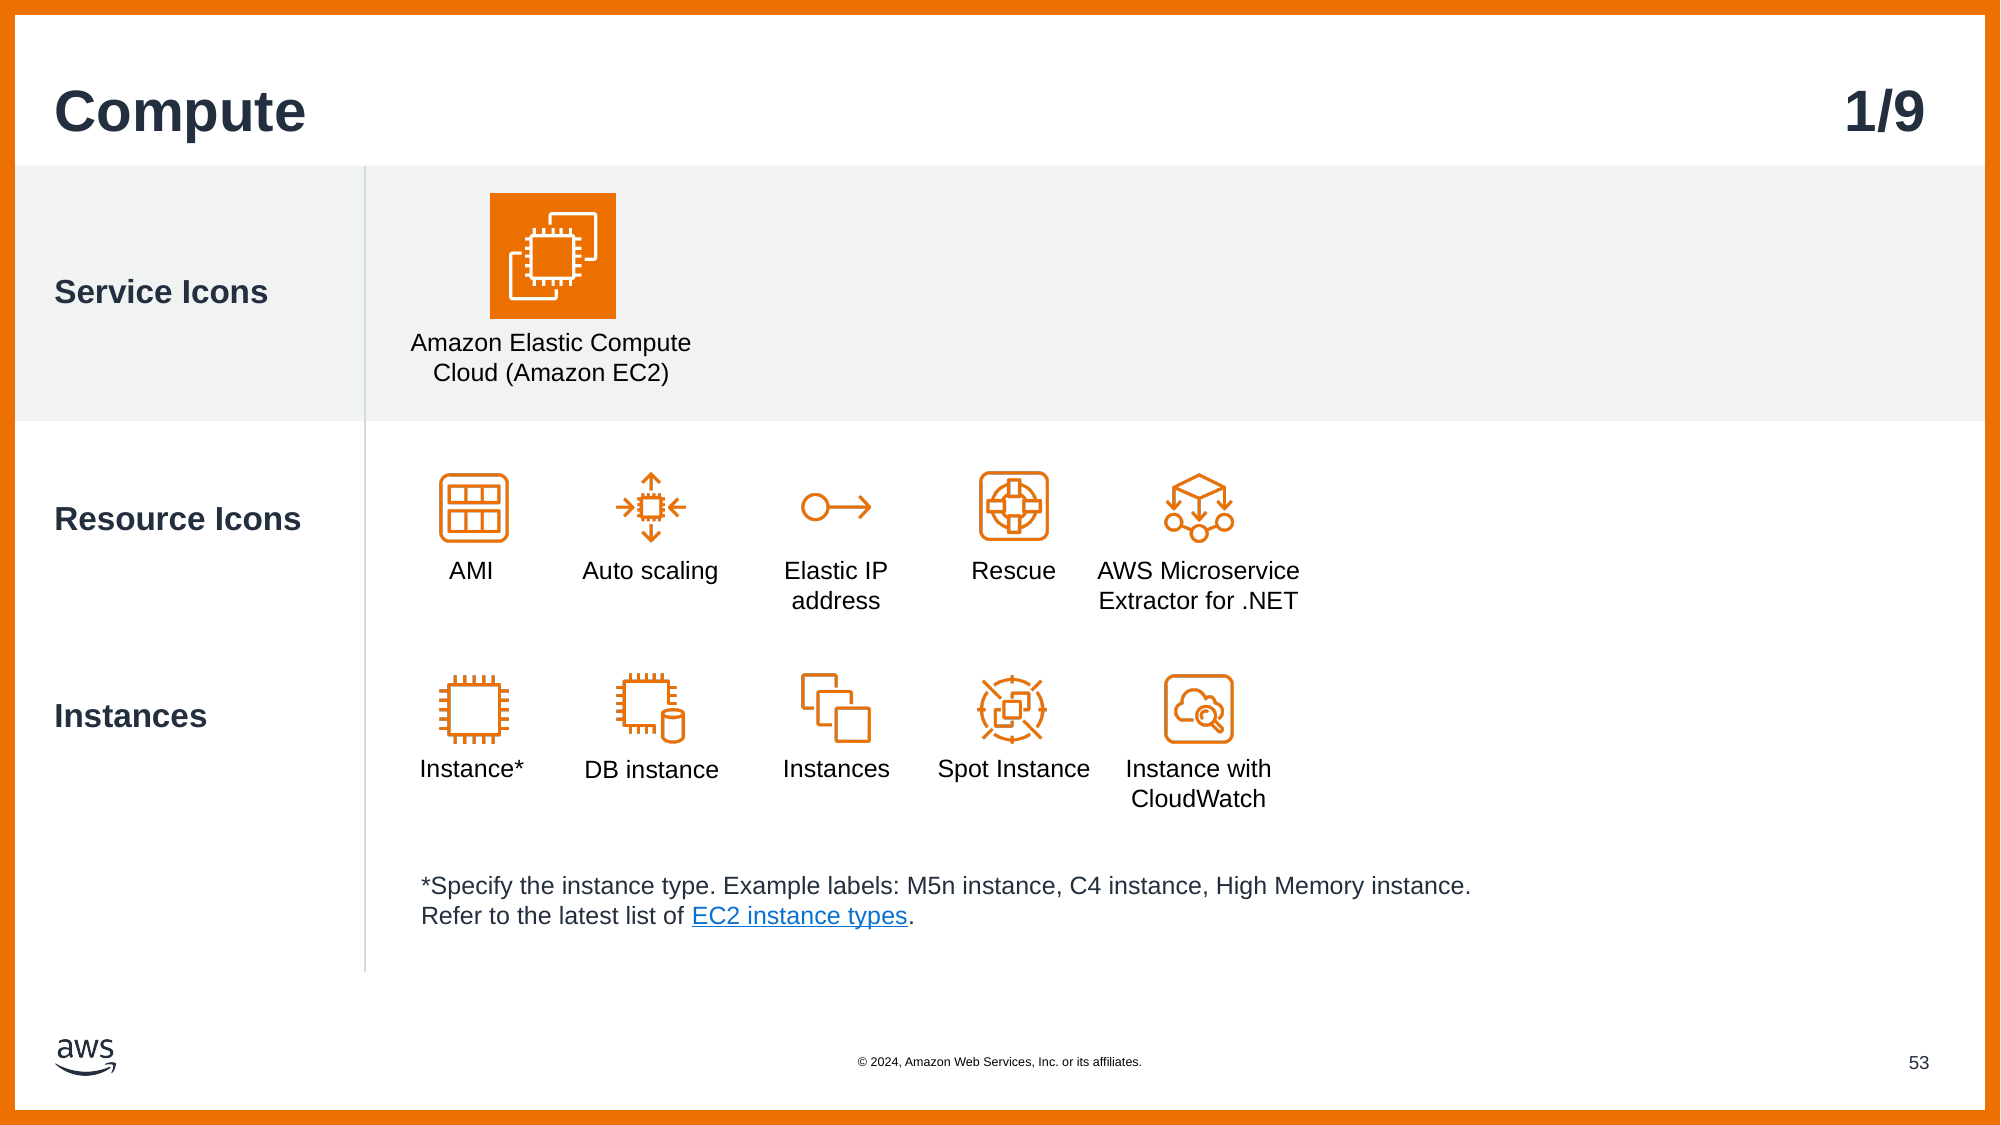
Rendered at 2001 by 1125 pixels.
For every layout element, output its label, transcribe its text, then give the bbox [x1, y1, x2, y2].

picture [798, 670, 874, 746]
picture [613, 469, 689, 545]
text_box Instance with CloudWatch [1107, 744, 1291, 820]
text_box Instances [745, 745, 922, 791]
picture [1161, 671, 1237, 747]
picture [976, 468, 1052, 544]
text_box Instance* [380, 745, 564, 791]
text_box AMI [406, 547, 537, 593]
picture [490, 193, 616, 319]
text_box AWS Microservice Extractor for .NET [1085, 547, 1312, 622]
text_box Auto scaling [569, 547, 732, 593]
text_box Amazon Elastic Compute Cloud (Amazon EC2) [365, 319, 738, 394]
picture [974, 672, 1050, 748]
text_box *Specify the instance type. Example labels: M5n instance, C4 instance, High Memory instance. Refer to the latest list of EC2 instance types. [406, 862, 1533, 938]
text_box Spot Instance [922, 745, 1106, 791]
picture [55, 1039, 116, 1076]
footer © 2024, Amazon Web Services, Inc. or its affiliates. [662, 1031, 1338, 1092]
text_box Rescue [952, 547, 1075, 593]
text_box Elastic IP address [755, 547, 918, 622]
picture [436, 470, 512, 546]
picture [436, 672, 512, 748]
text_box DB instance [560, 746, 744, 791]
picture [613, 670, 689, 746]
picture [798, 469, 874, 545]
title Compute 1/9 [39, 59, 1945, 166]
picture [1161, 470, 1237, 546]
slide_number 53 [1494, 1031, 1945, 1092]
